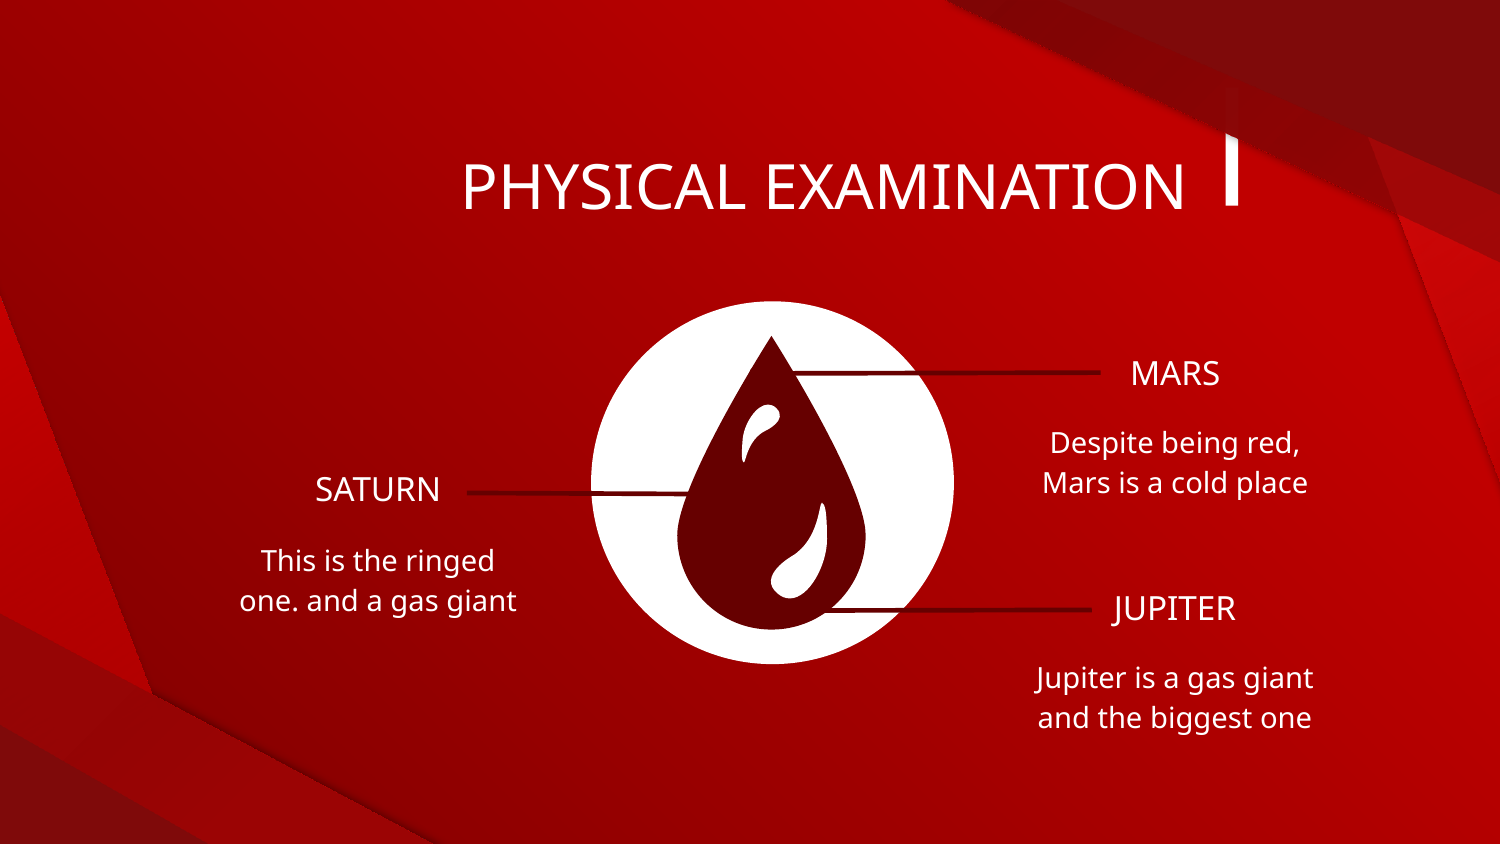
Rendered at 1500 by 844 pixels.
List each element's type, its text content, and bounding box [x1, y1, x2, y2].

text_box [753, 613, 825, 617]
text_box [821, 613, 899, 617]
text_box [1020, 613, 1092, 617]
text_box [466, 496, 533, 501]
text_box [677, 372, 866, 630]
text_box [591, 301, 915, 491]
text_box JUPITER [1020, 572, 1330, 638]
text_box MARS [1020, 337, 1330, 403]
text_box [1020, 375, 1099, 380]
picture [0, 0, 1500, 844]
text_box [797, 376, 923, 380]
text_box [741, 404, 780, 463]
title PHYSICAL EXAMINATION [293, 125, 1204, 244]
text_box Jupiter is a gas giant and the biggest one [1020, 638, 1330, 735]
text_box [800, 382, 954, 608]
text_box This is the ringed one. and a gas giant [223, 521, 533, 618]
text_box [751, 335, 793, 371]
text_box [770, 502, 828, 599]
text_box Despite being red, Mars is a cold place [1020, 403, 1330, 500]
text_box SATURN [223, 453, 533, 521]
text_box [761, 376, 799, 380]
text_box [592, 504, 893, 665]
